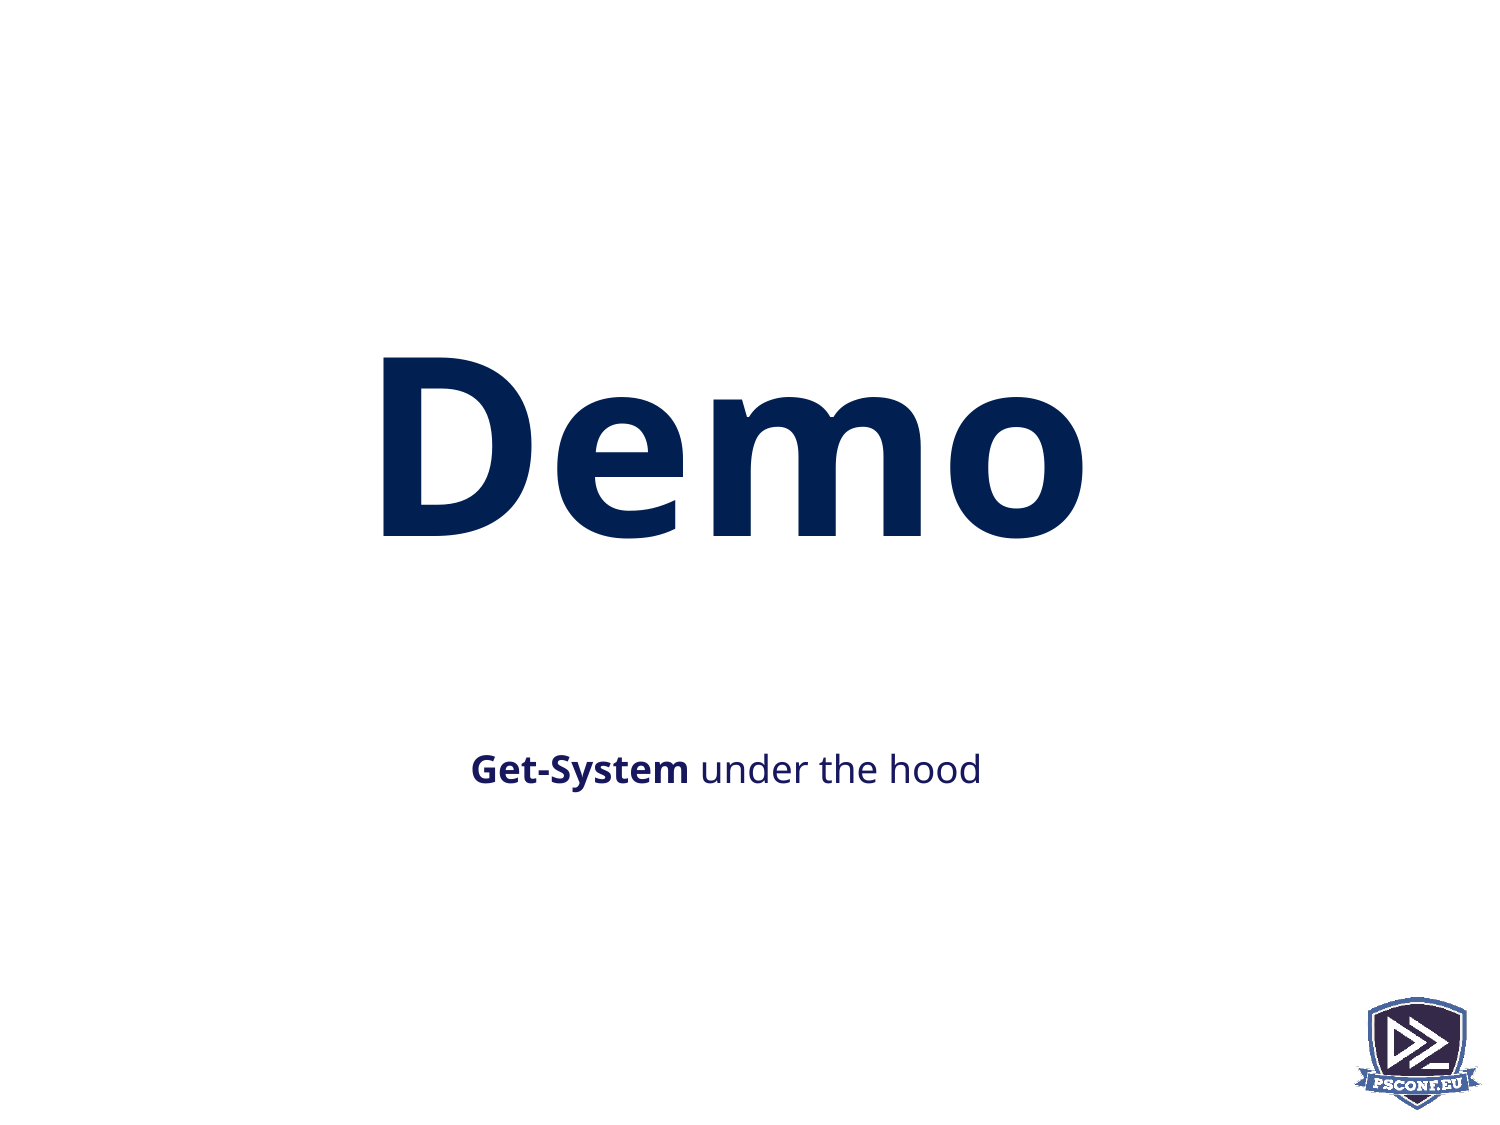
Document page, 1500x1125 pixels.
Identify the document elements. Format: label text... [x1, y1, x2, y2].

picture [1352, 997, 1482, 1110]
title Demo [53, 278, 1404, 622]
list Get-System under the hood [53, 692, 1400, 1047]
